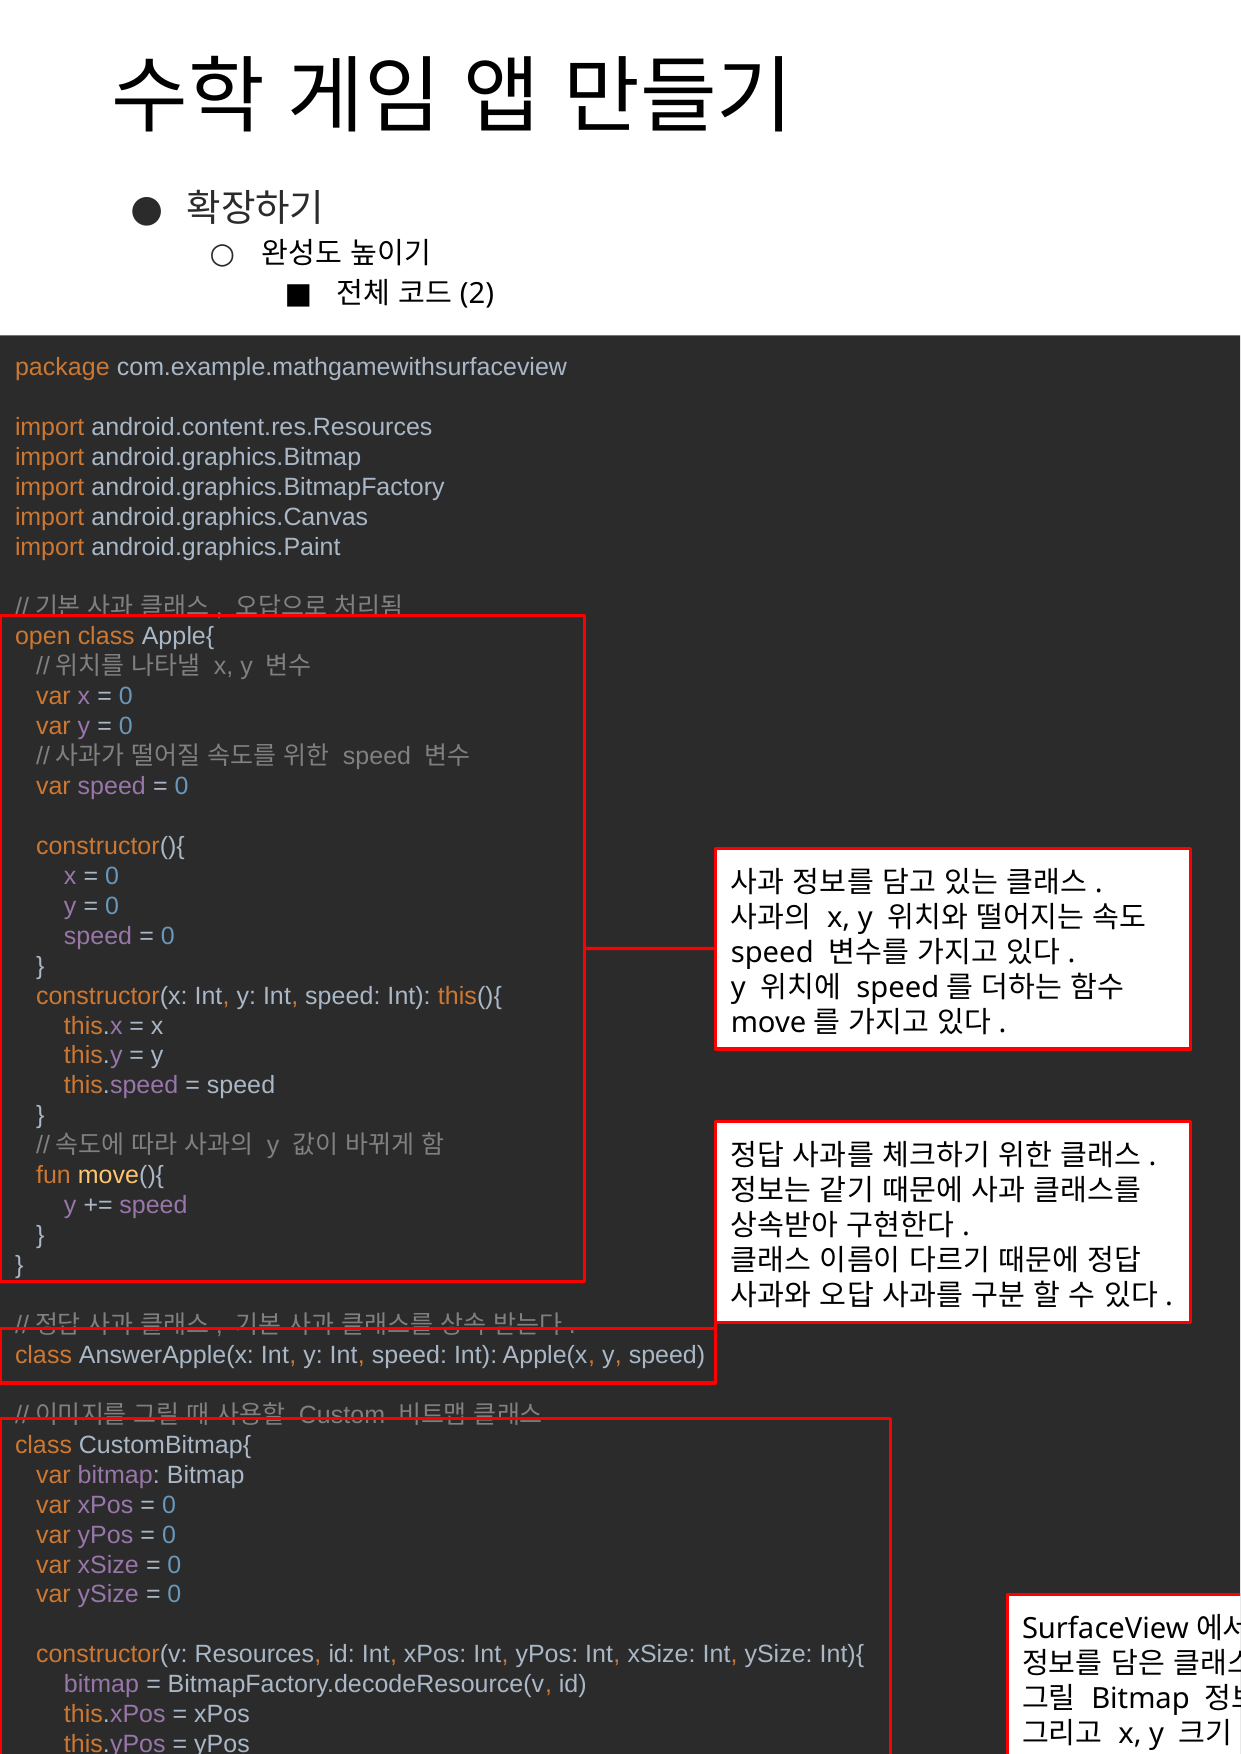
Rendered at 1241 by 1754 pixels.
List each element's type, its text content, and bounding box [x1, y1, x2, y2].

text_box SurfaceView에서 사용할 비트맵들의 정보를 담은 클래스. 그릴 Bitmap 정보와, x, y 위치, 그리고 x, y 크기 변수가 있다. drawBitmap은 Canvas와 Paint 객체를 받아와서 Canvas에 현재 위치를 기준으로 그리는 함수와, 오버로딩을 사용해서 x, y를 넘기면 그 위치에 그리는 함수로 구현하였다. [1007, 1594, 1241, 1754]
text_box 정답 사과를 체크하기 위한 클래스. 정보는 같기 때문에 사과 클래스를 상속받아 구현한다. 클래스 이름이 다르기 때문에 정답 사과와 오답 사과를 구분 할 수 있다. [715, 1121, 1191, 1323]
text_box [0, 1328, 716, 1383]
text_box package com.example.mathgamewithsurfaceview import android.content.res.Resources import android.graphics.Bitmap import android.graphics.BitmapFactory import android.graphics.Canvas import android.graphics.Paint //기본 사과 클래스, 오답으로 처리됨 open class Apple{ //위치를 나타낼 x, y 변수 var x = 0 var y = 0 //사과가 떨어질 속도를 위한 speed 변수 var speed = 0 constructor(){ x = 0 y = 0 speed = 0 } constructor(x: Int, y: Int, speed: Int): this(){ this.x = x this.y = y this.speed = speed } //속도에 따라 사과의 y 값이 바뀌게 함 fun move(){ y += speed } } //정답 사과 클래스, 기본 사과 클래스를 상속 받는다. class AnswerApple(x: Int, y: Int, speed: Int): Apple(x, y, speed) //이미지를 그릴 때 사용할 Custom 비트맵 클래스 class CustomBitmap{ var bitmap: Bitmap var xPos = 0 var yPos = 0 var xSize = 0 var ySize = 0 constructor(v: Resources, id: Int, xPos: Int, yPos: Int, xSize: Int, ySize: Int){ bitmap = BitmapFactory.decodeResource(v, id) this.xPos = xPos this.yPos = yPos bitmap = Bitmap.createScaledBitmap(bitmap, xSize, ySize, true) this.xSize = bitmap.width this.ySize = bitmap.height } fun drawBitmap(canvas: Canvas?, p: Paint){ canvas?.drawBitmap(bitmap, xPos.toFloat(), yPos.toFloat(), p) } fun drawBitmap(canvas: Canvas?, x: Float, y: Float, p: Paint){ canvas?.drawBitmap(bitmap, x, y, p) } } [0, 335, 1241, 1754]
list 확장하기 완성도 높이기 전체 코드(2) [96, 162, 1157, 335]
text_box [0, 1418, 891, 1754]
text_box [0, 615, 585, 1282]
title 수학 게임 앱 만들기 [96, 27, 1157, 162]
text_box 사과 정보를 담고 있는 클래스. 사과의 x, y 위치와 떨어지는 속도 speed 변수를 가지고 있다. y 위치에 speed를 더하는 함수 move를 가지고 있다. [715, 848, 1191, 1049]
